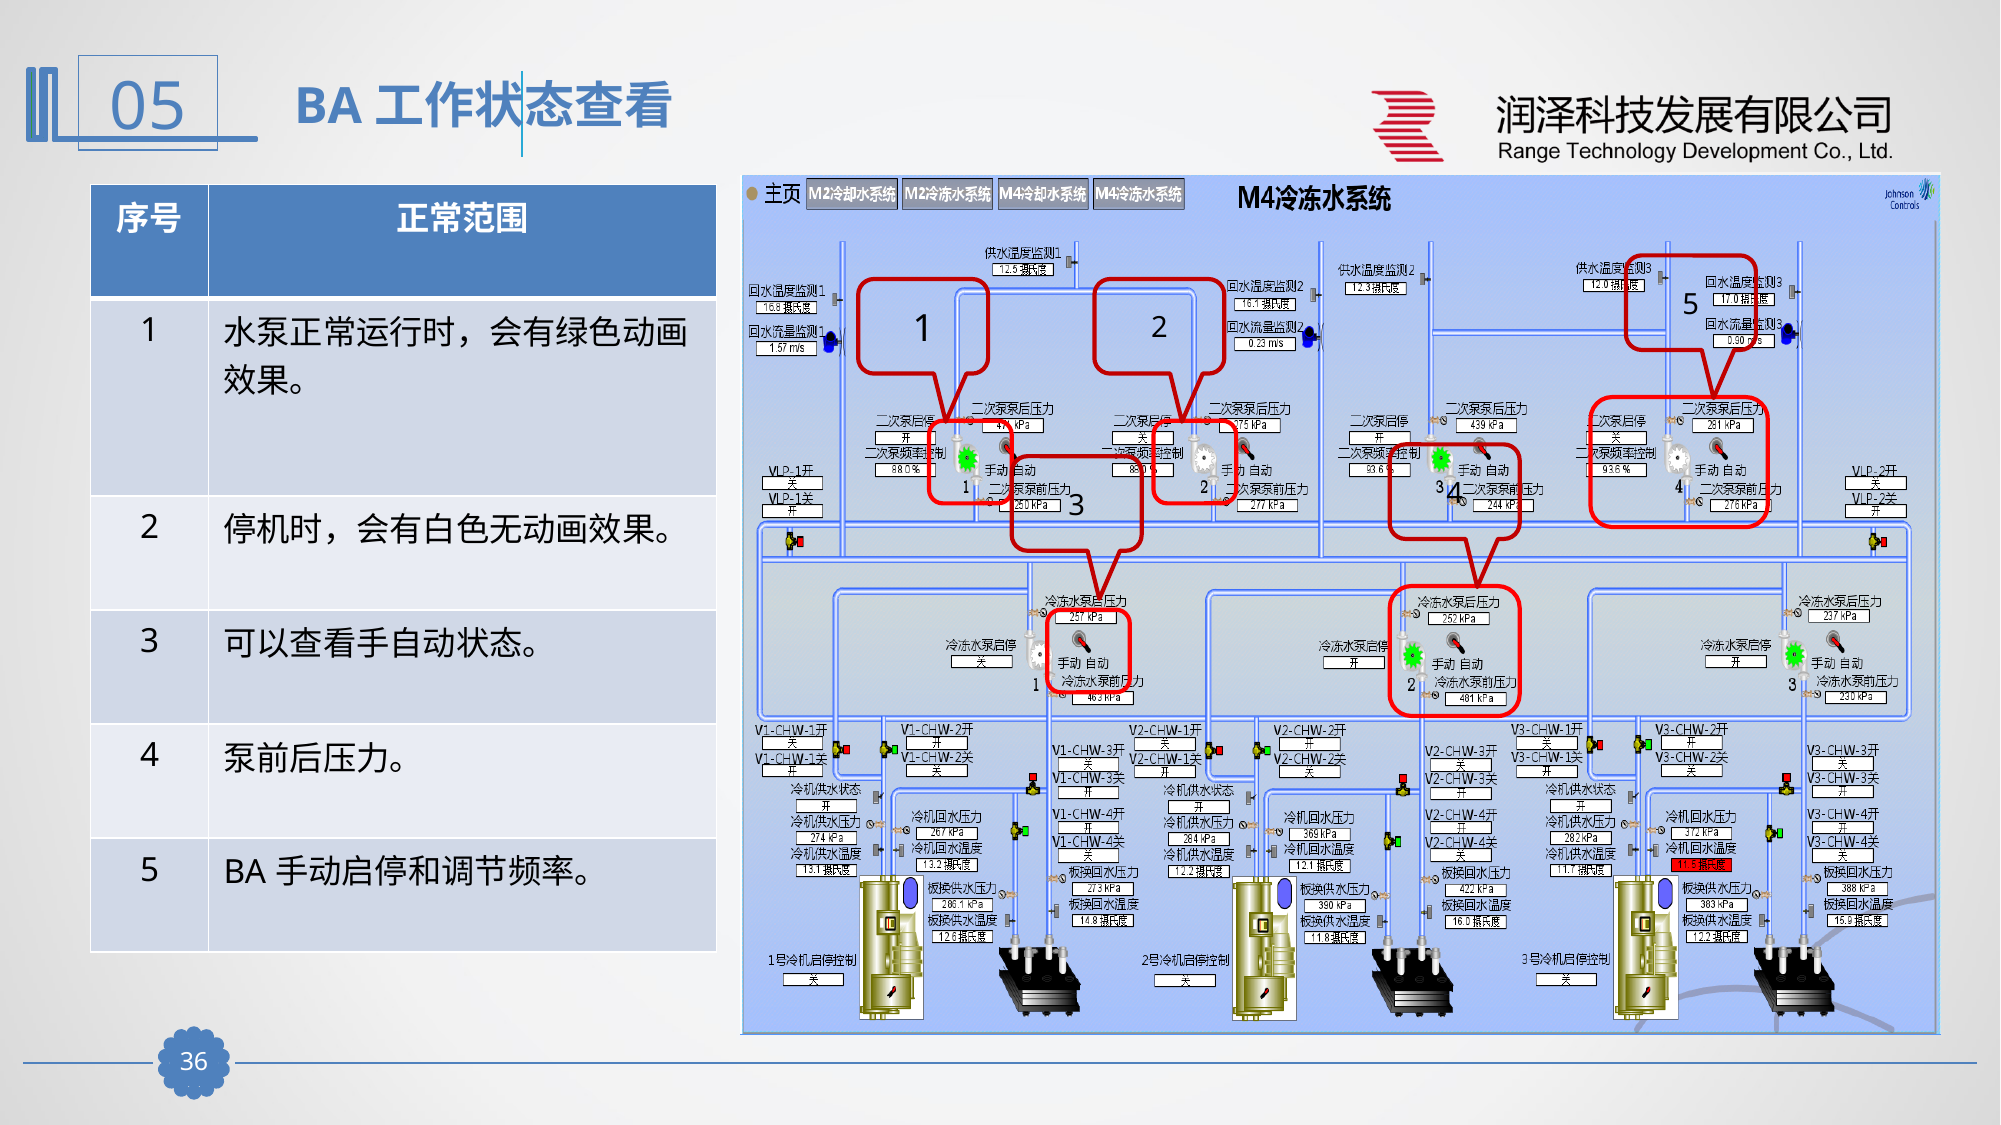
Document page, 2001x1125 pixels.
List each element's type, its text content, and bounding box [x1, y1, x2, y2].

table_header 序号 [91, 185, 208, 296]
table_cell 3 [91, 611, 208, 723]
slide_number 35 [170, 1039, 218, 1086]
table_header 正常范围 [209, 185, 716, 296]
table_cell BA手动启停和调节频率。 [209, 839, 716, 951]
text_box BA工作状态查看 [279, 66, 1733, 142]
table_cell 泵前后压力。 [209, 725, 716, 837]
table_cell 5 [91, 839, 208, 951]
table_cell 停机时，会有白色无动画效果。 [209, 497, 716, 609]
table_cell 2 [91, 497, 208, 609]
table_cell 水泵正常运行时，会有绿色动画效果。 [209, 301, 716, 495]
picture [0, 0, 2001, 1125]
table_cell 4 [91, 725, 208, 837]
table_cell 1 [91, 301, 208, 495]
table_cell 可以查看手自动状态。 [209, 611, 716, 723]
